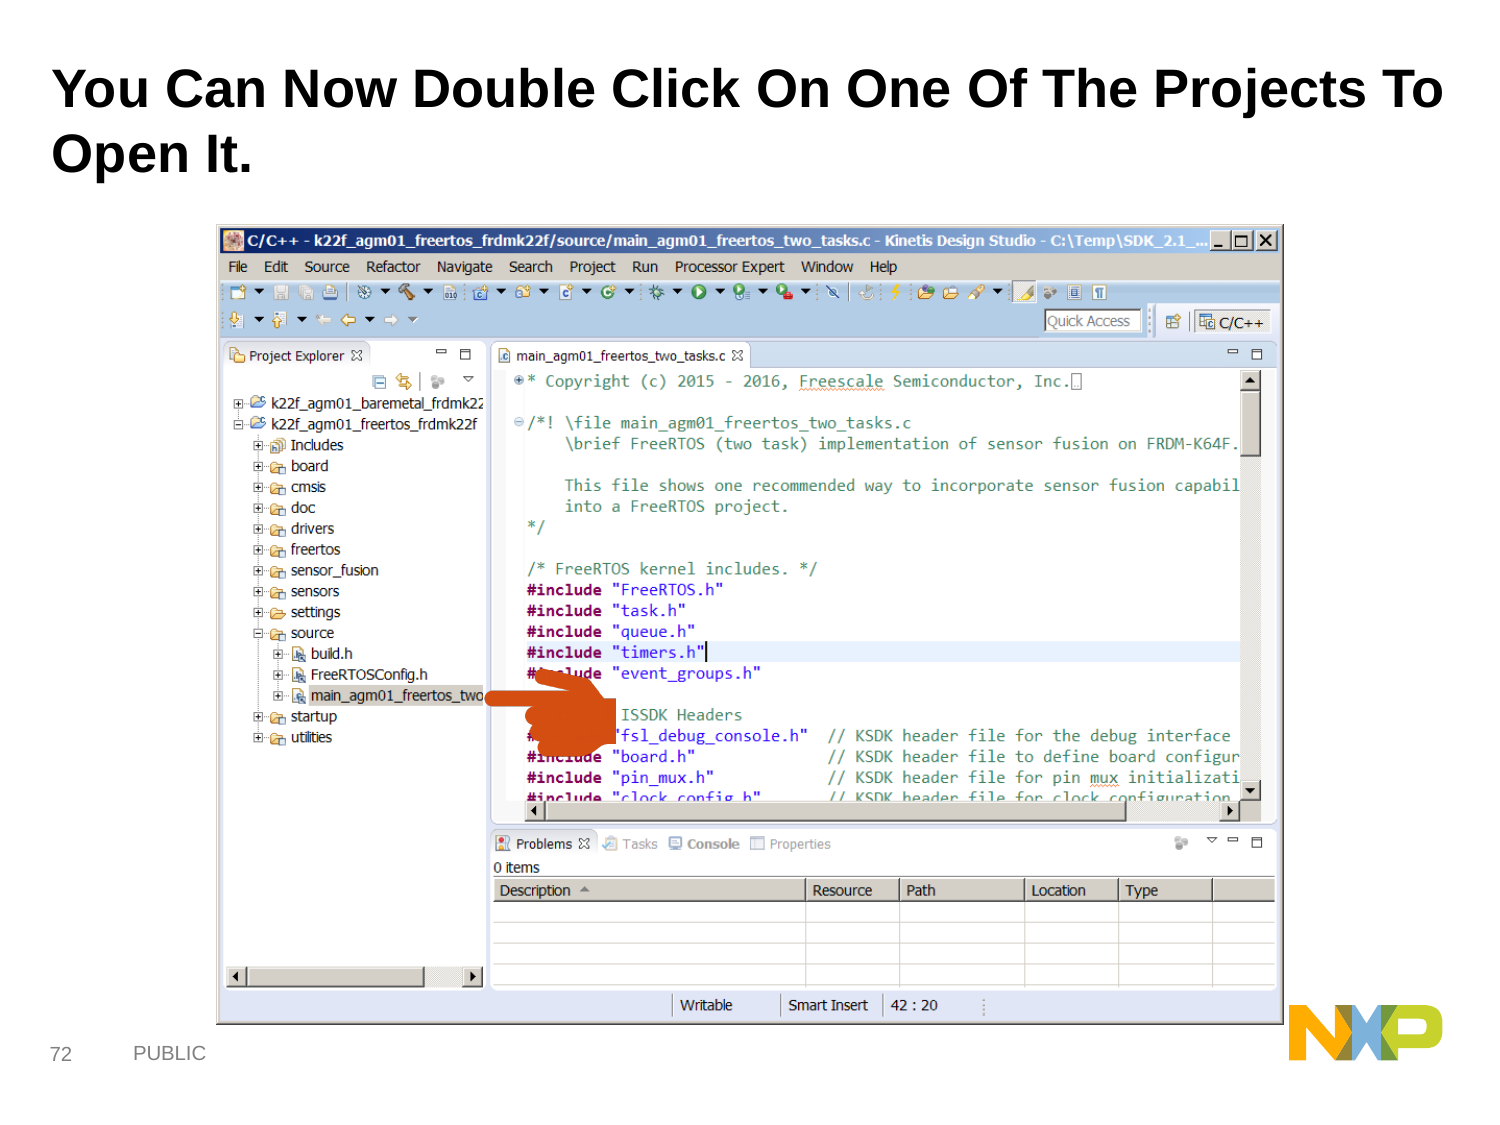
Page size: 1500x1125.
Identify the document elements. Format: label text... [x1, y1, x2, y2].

picture [216, 224, 1284, 1026]
title You Can Now Double Click On One Of The Projects To Open It. [36, 45, 1472, 154]
